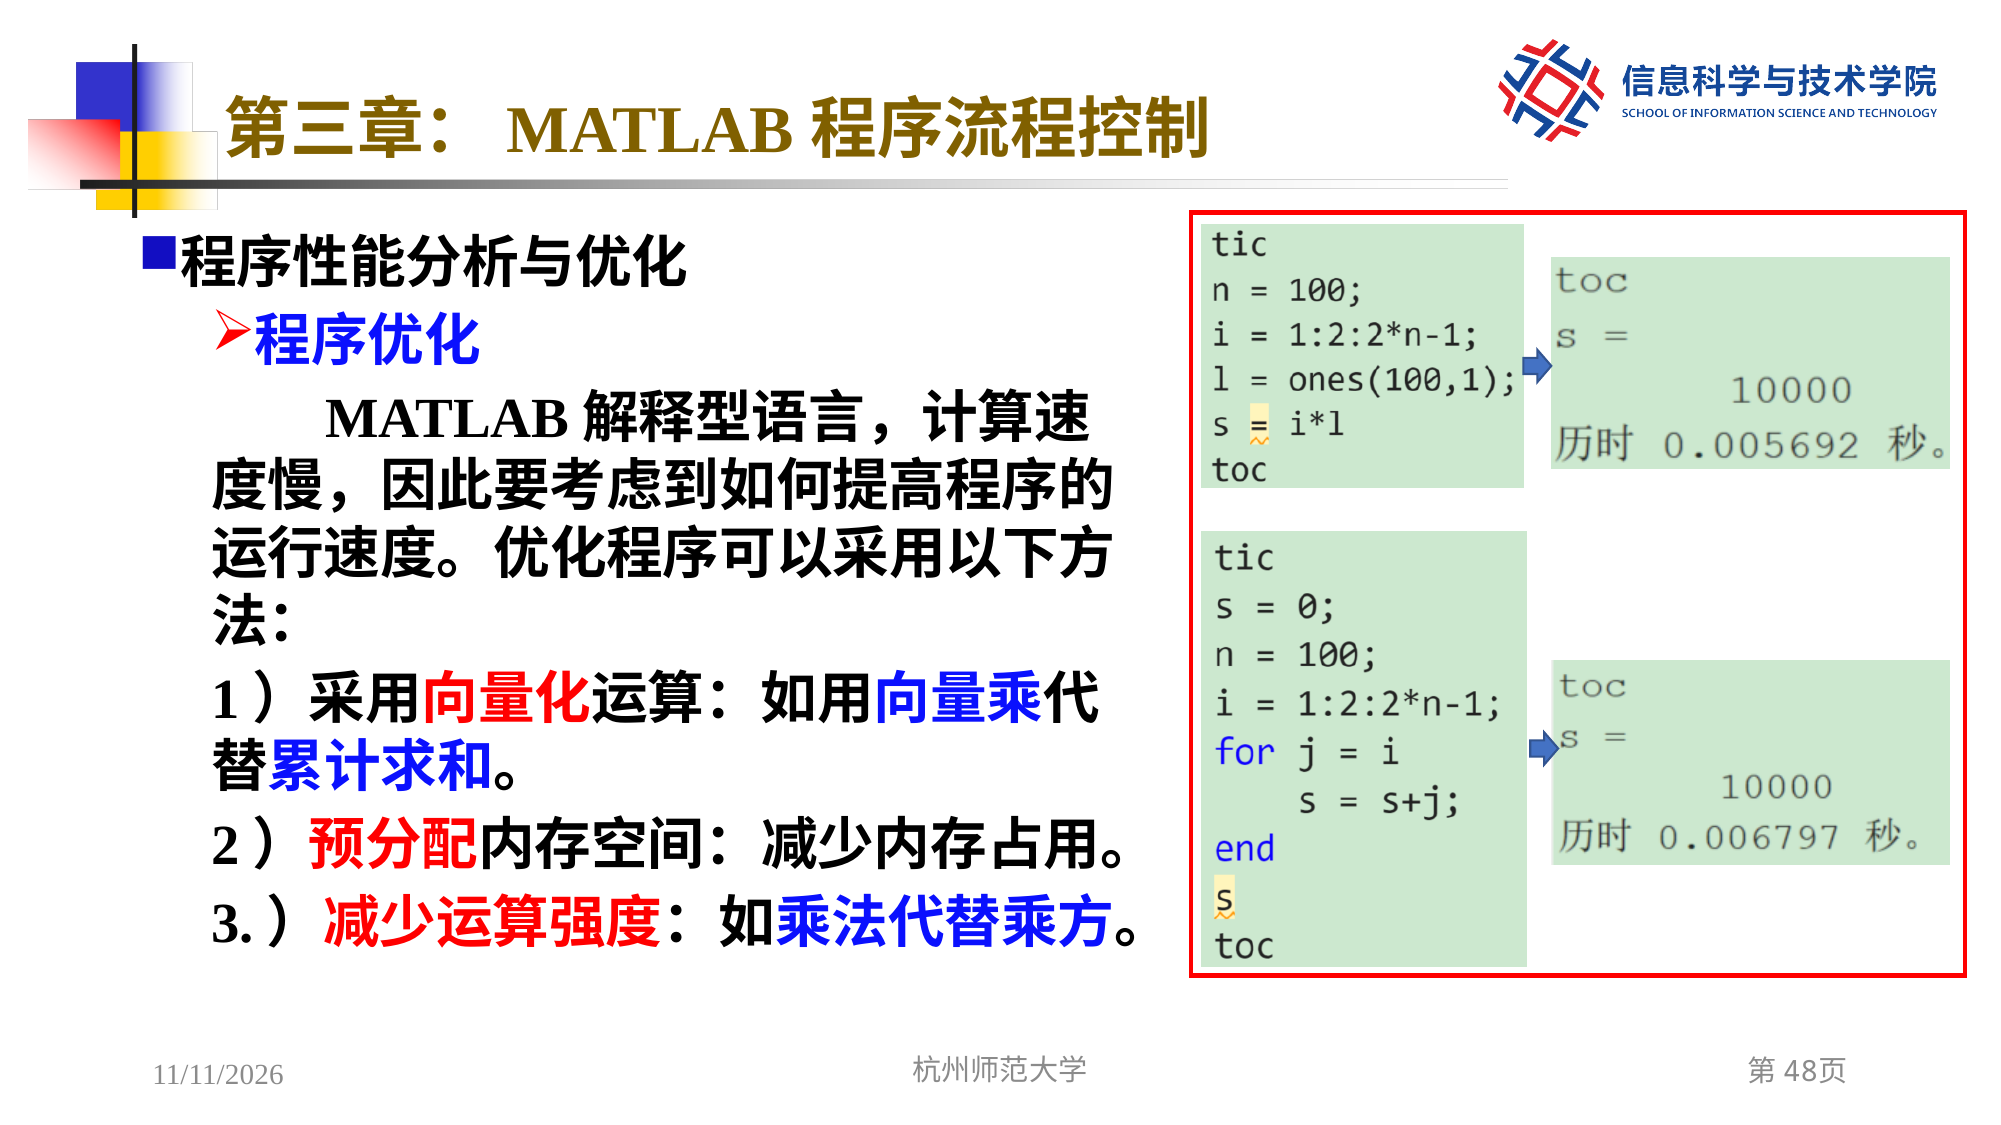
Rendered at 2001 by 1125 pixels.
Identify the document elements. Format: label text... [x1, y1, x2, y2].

title 第三章：MATLAB程序流程控制 [208, 87, 1490, 176]
picture [1201, 224, 1524, 488]
slide_number 第48页 [1412, 1042, 1863, 1103]
picture [28, 39, 1937, 218]
picture [1551, 660, 1950, 865]
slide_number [137, 1042, 588, 1103]
text_box [1529, 729, 1551, 768]
text_box [1524, 346, 1551, 385]
list 程序性能分析与优化 程序优化 MATLAB解释型语言，计算速度慢，因此要考虑到如何提高程序的运行速度。优化程序可以采用以下方法： 1）采用向量化运算：如用向量乘代替累计求和。 2）预分配内存空间：减少内存占用。 3.）减少运算强度：如乘法代替乘方。 [87, 218, 1160, 1021]
picture [1551, 257, 1950, 469]
footer 杭州师范大学 [662, 1042, 1338, 1103]
picture [1201, 531, 1527, 967]
text_box [1190, 212, 1966, 976]
